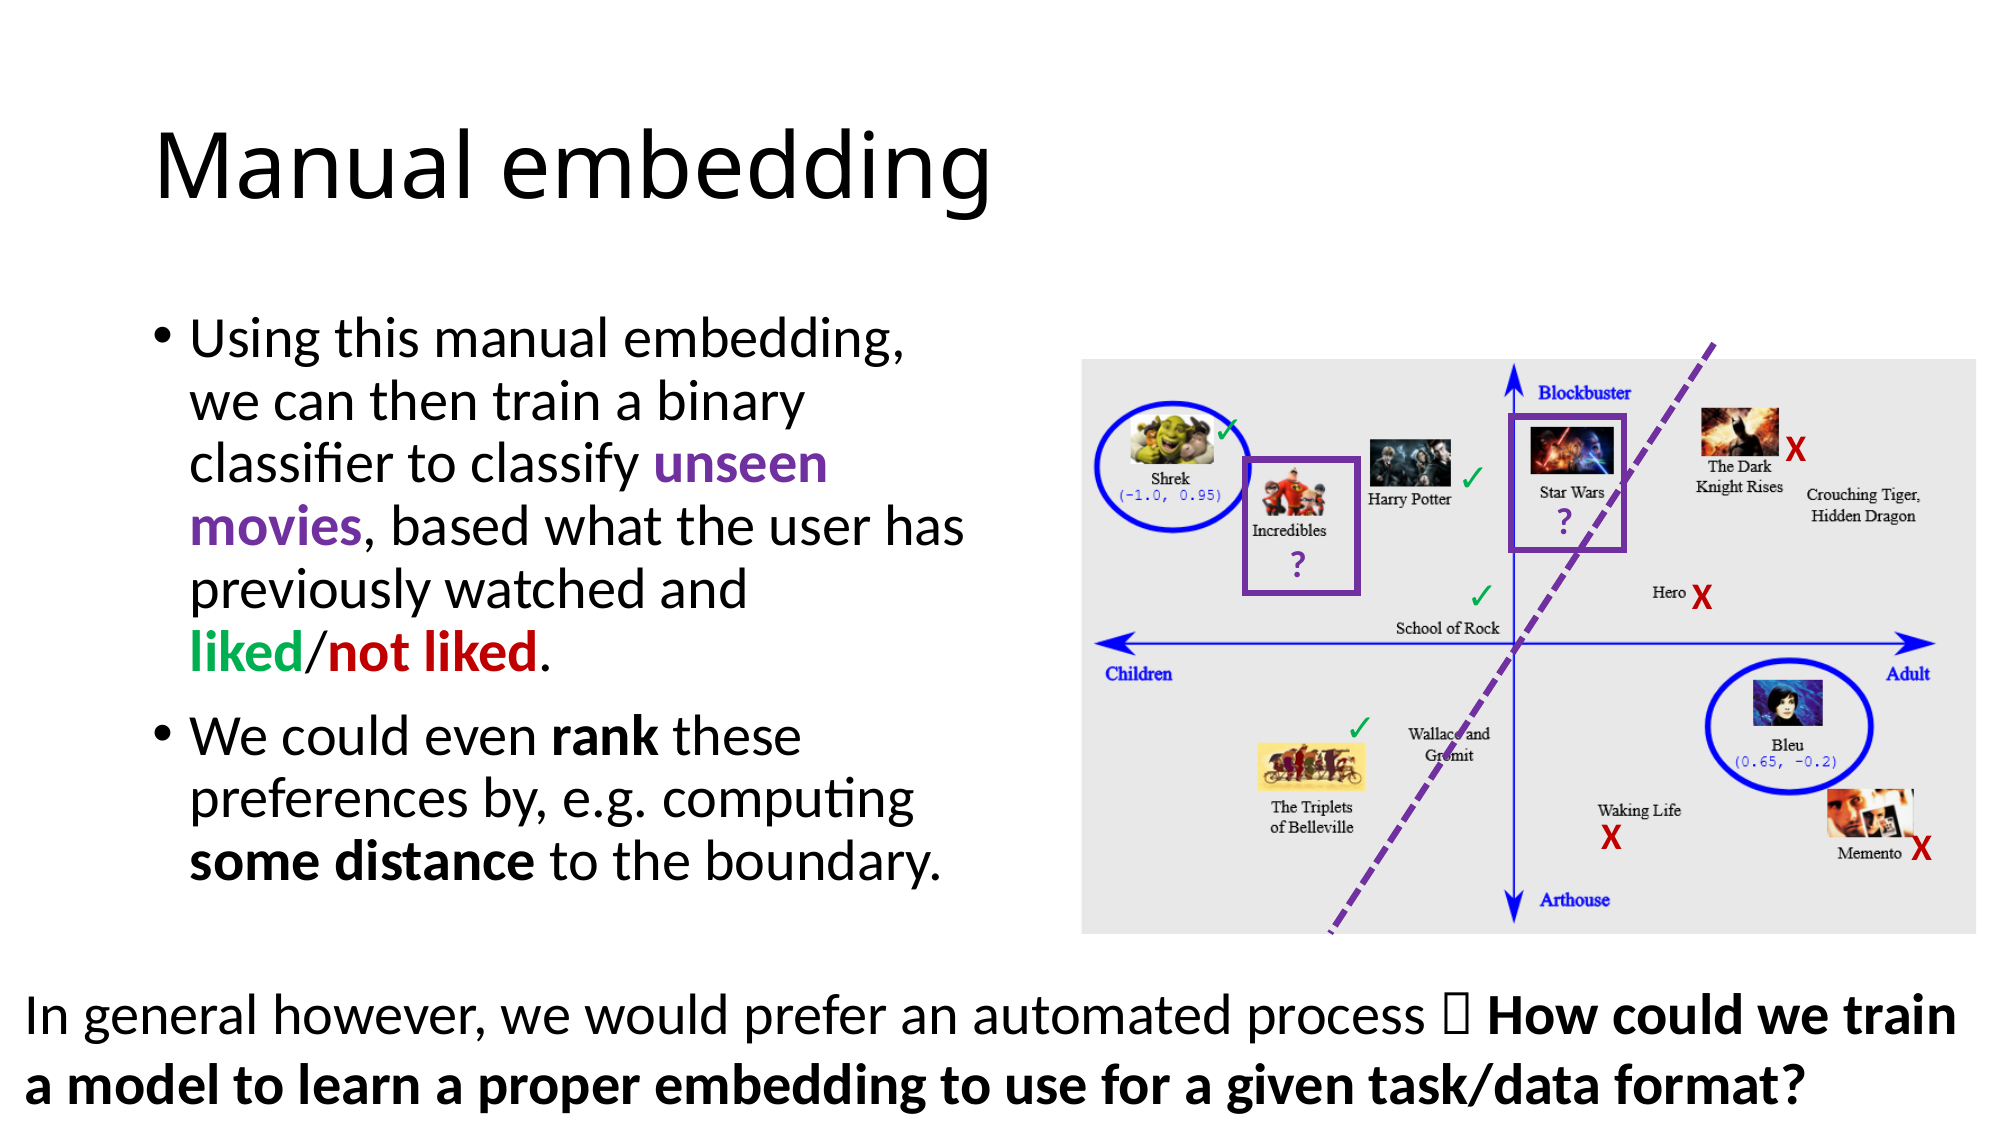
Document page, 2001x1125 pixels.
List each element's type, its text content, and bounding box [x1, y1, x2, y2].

text_box In general however, we would prefer an automated process  How could we train a model to learn a proper embedding to use for a given task/data format? [10, 969, 2000, 1124]
list Using this manual embedding, we can then train a binary classifier to classify unseen movies, based what the user has previously watched and liked/not liked. We could even rank these preferences by, e.g. computing some distance to the boundary. [137, 299, 988, 969]
title Manual embedding [137, 59, 1863, 278]
picture [1075, 359, 1330, 934]
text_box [1330, 343, 1715, 934]
picture [1715, 359, 1977, 934]
